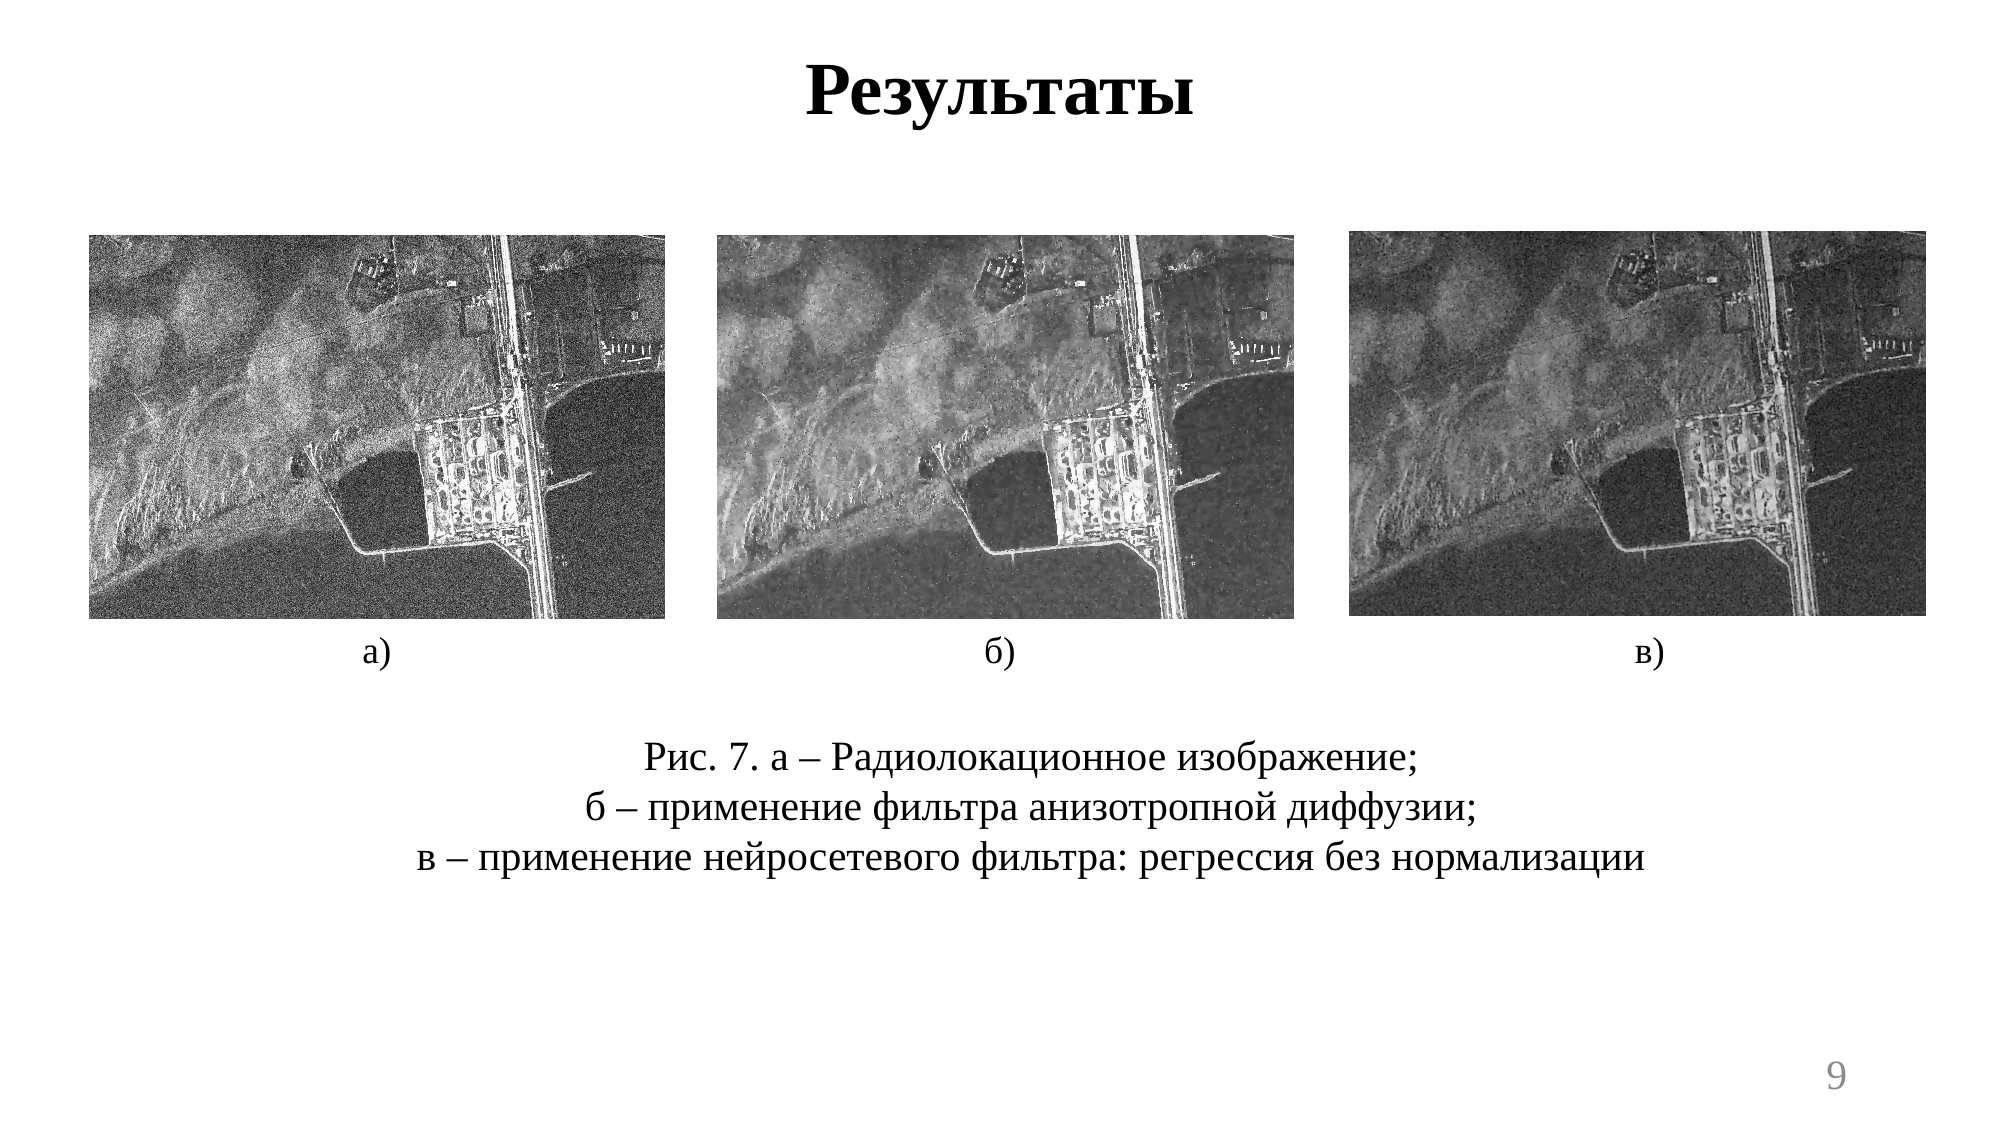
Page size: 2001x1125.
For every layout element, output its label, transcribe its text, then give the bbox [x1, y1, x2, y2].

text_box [1349, 231, 1926, 680]
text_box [88, 235, 665, 680]
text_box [717, 235, 1294, 680]
title Результаты [174, 17, 1826, 163]
slide_number 9 [1412, 1042, 1863, 1103]
text_box Рис. 7. а – Радиолокационное изображение; б – применение фильтра анизотропной диффузии; в – применение нейросетевого фильтра: регрессия без нормализации [260, 721, 1802, 887]
